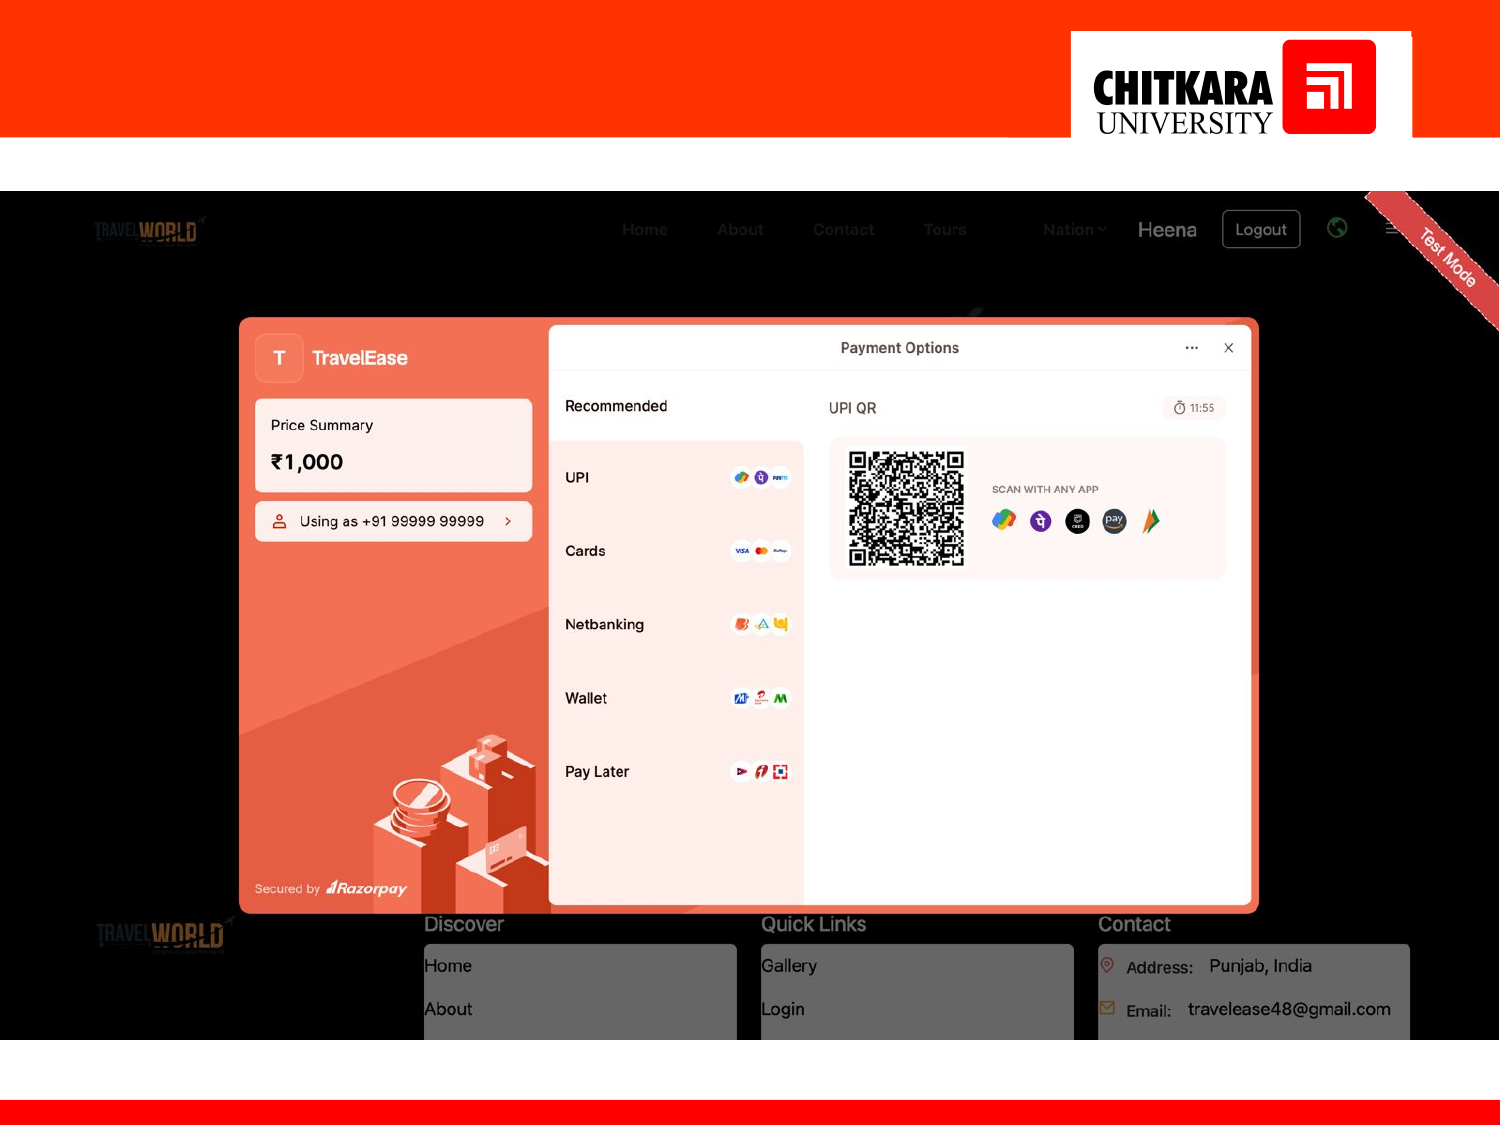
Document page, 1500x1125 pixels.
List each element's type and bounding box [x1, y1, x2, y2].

picture [0, 191, 1500, 1040]
picture [1074, 37, 1391, 138]
